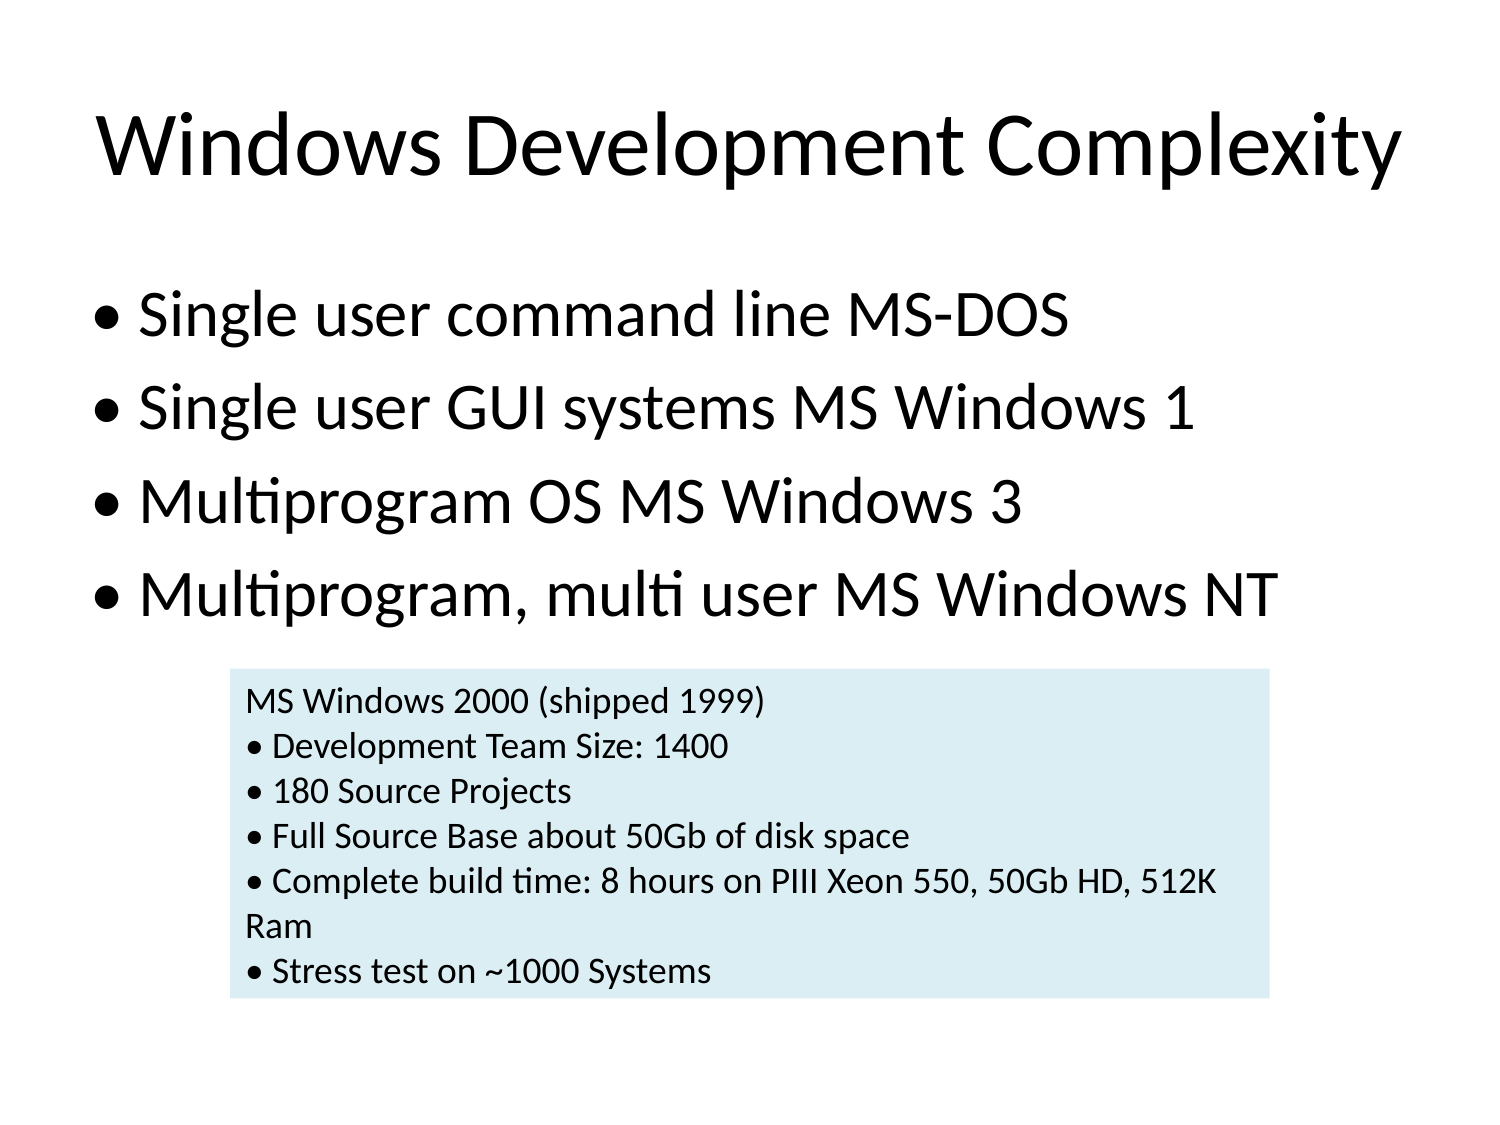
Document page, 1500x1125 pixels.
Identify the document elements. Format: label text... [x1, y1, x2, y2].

list • Single user command line MS-DOS • Single user GUI systems MS Windows 1 • Multiprogram OS MS Windows 3 • Multiprogram, multi user MS Windows NT [75, 262, 1425, 1005]
text_box MS Windows 2000 (shipped 1999) • Development Team Size: 1400 • 180 Source Projects • Full Source Base about 50Gb of disk space • Complete build time: 8 hours on PIII Xeon 550, 50Gb HD, 512K Ram • Stress test on ~1000 Systems [230, 668, 1270, 999]
title Windows Development Complexity [75, 45, 1425, 233]
